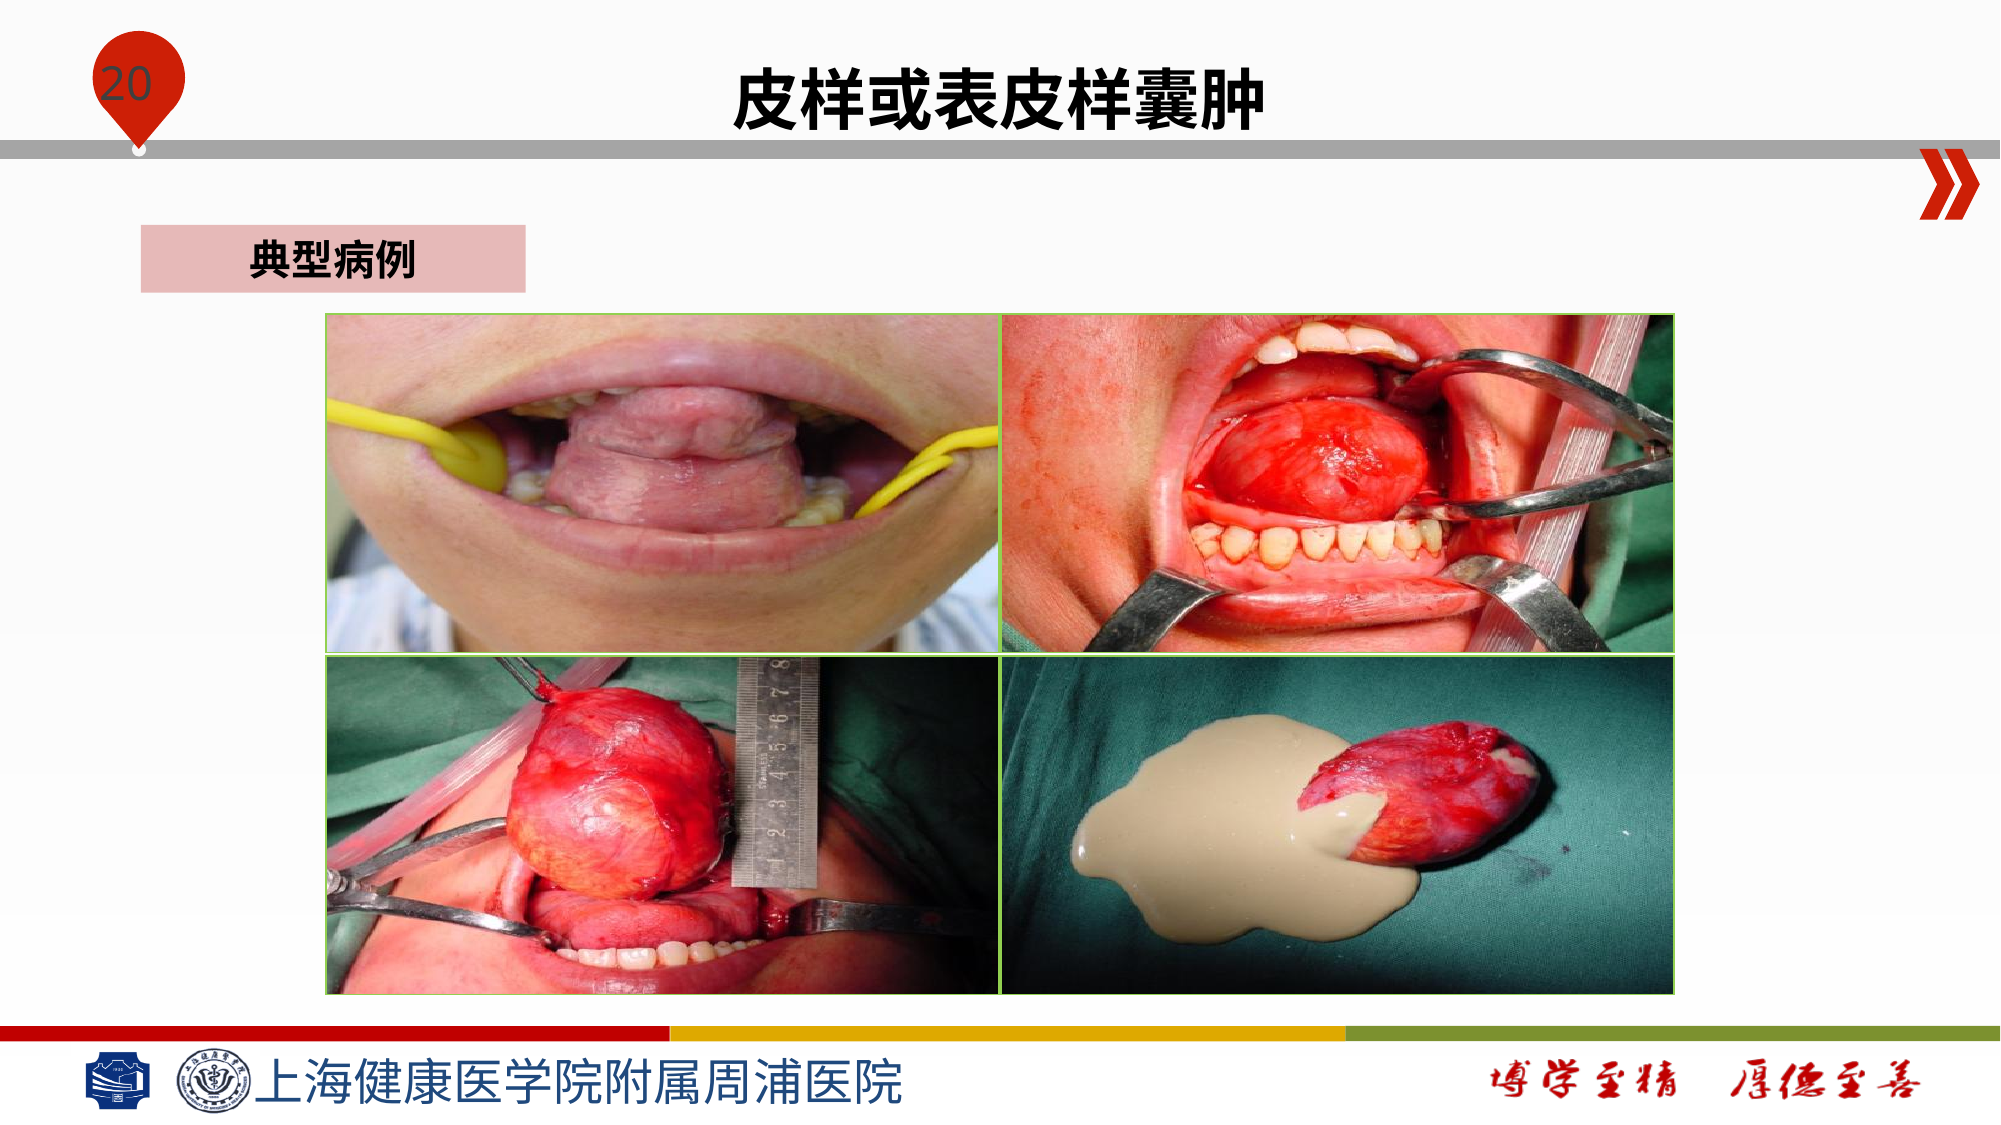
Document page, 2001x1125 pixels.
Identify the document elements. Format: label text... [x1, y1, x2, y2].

text_box 皮样或表皮样囊肿 [718, 10, 1282, 146]
picture [1458, 1043, 1955, 1124]
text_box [326, 314, 1674, 994]
text_box 典型病例 [140, 224, 526, 293]
picture [70, 1042, 260, 1121]
